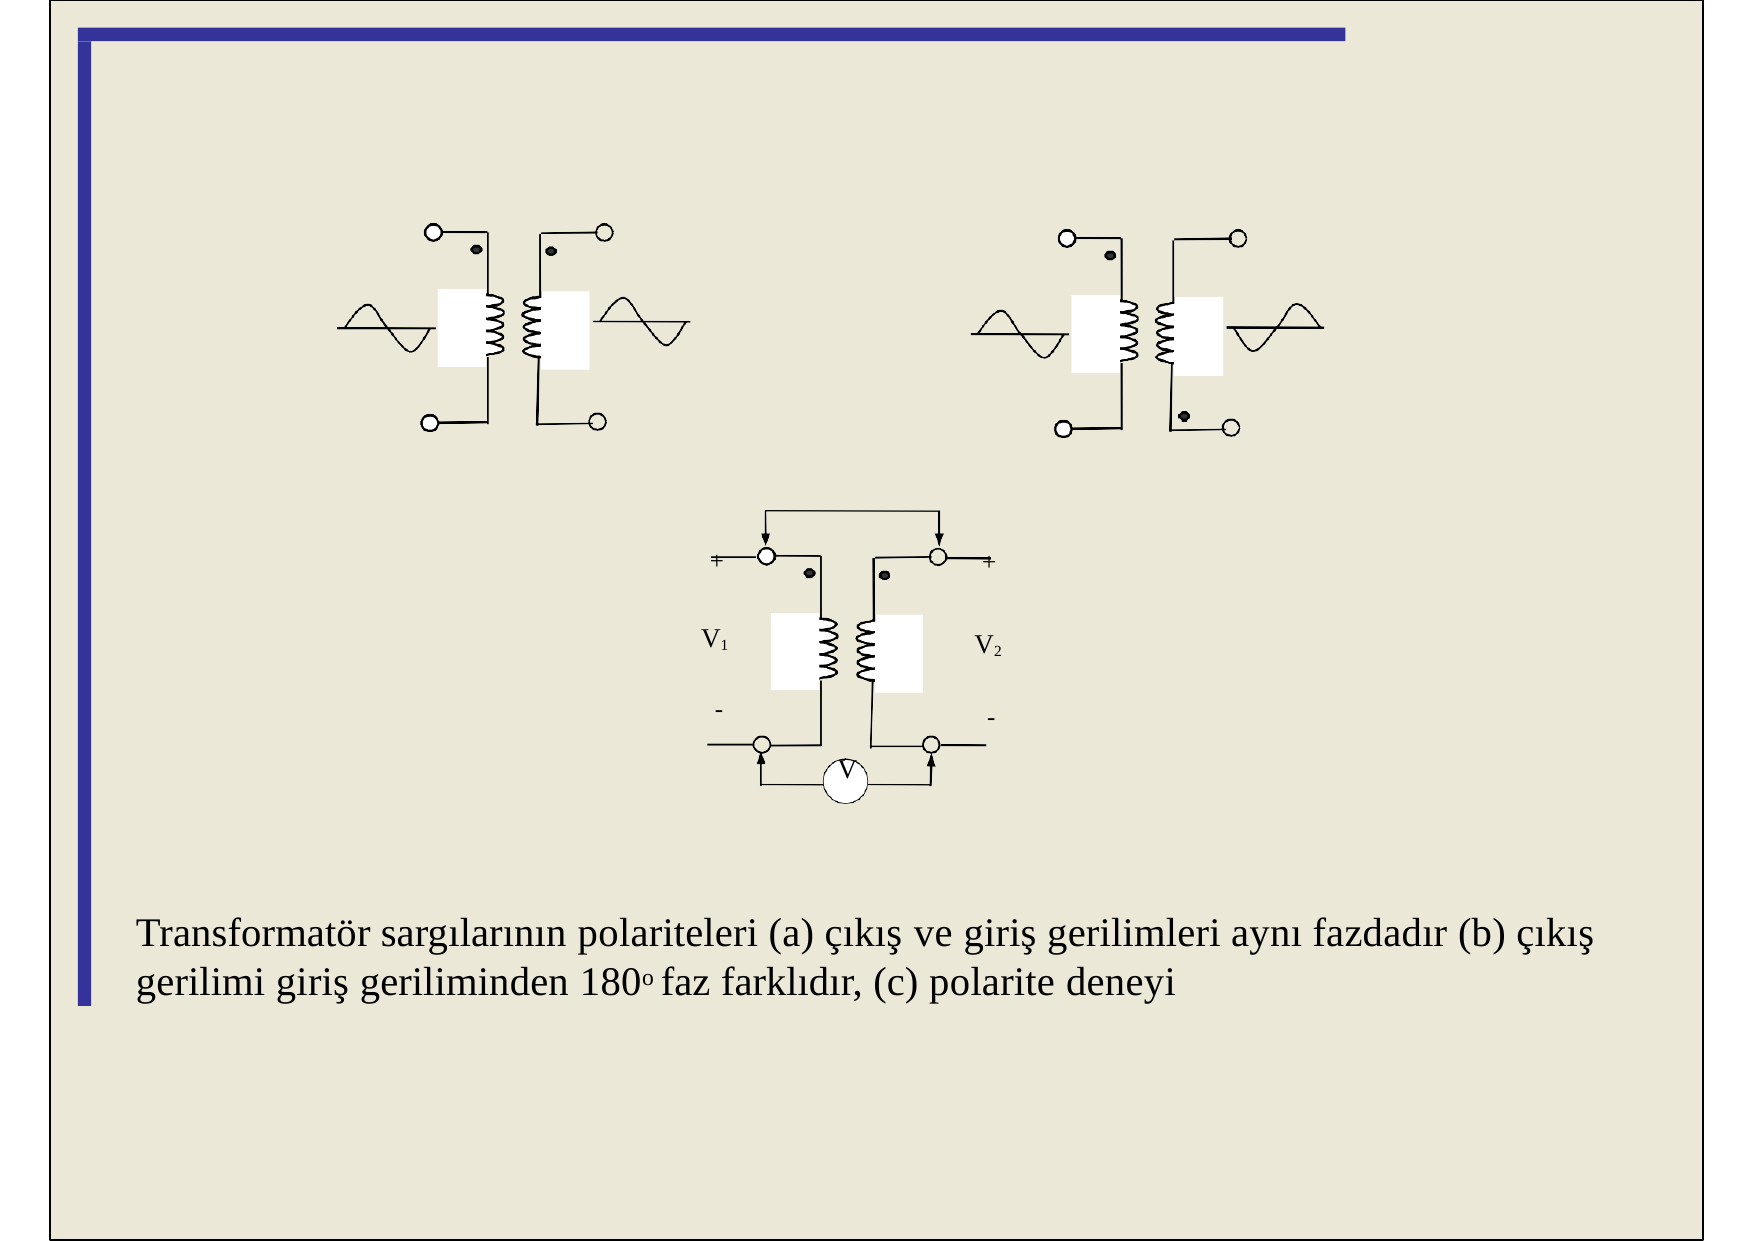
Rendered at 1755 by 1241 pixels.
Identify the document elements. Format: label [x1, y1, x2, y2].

text_box [77, 27, 1346, 1007]
text_box [49, 0, 1704, 1240]
